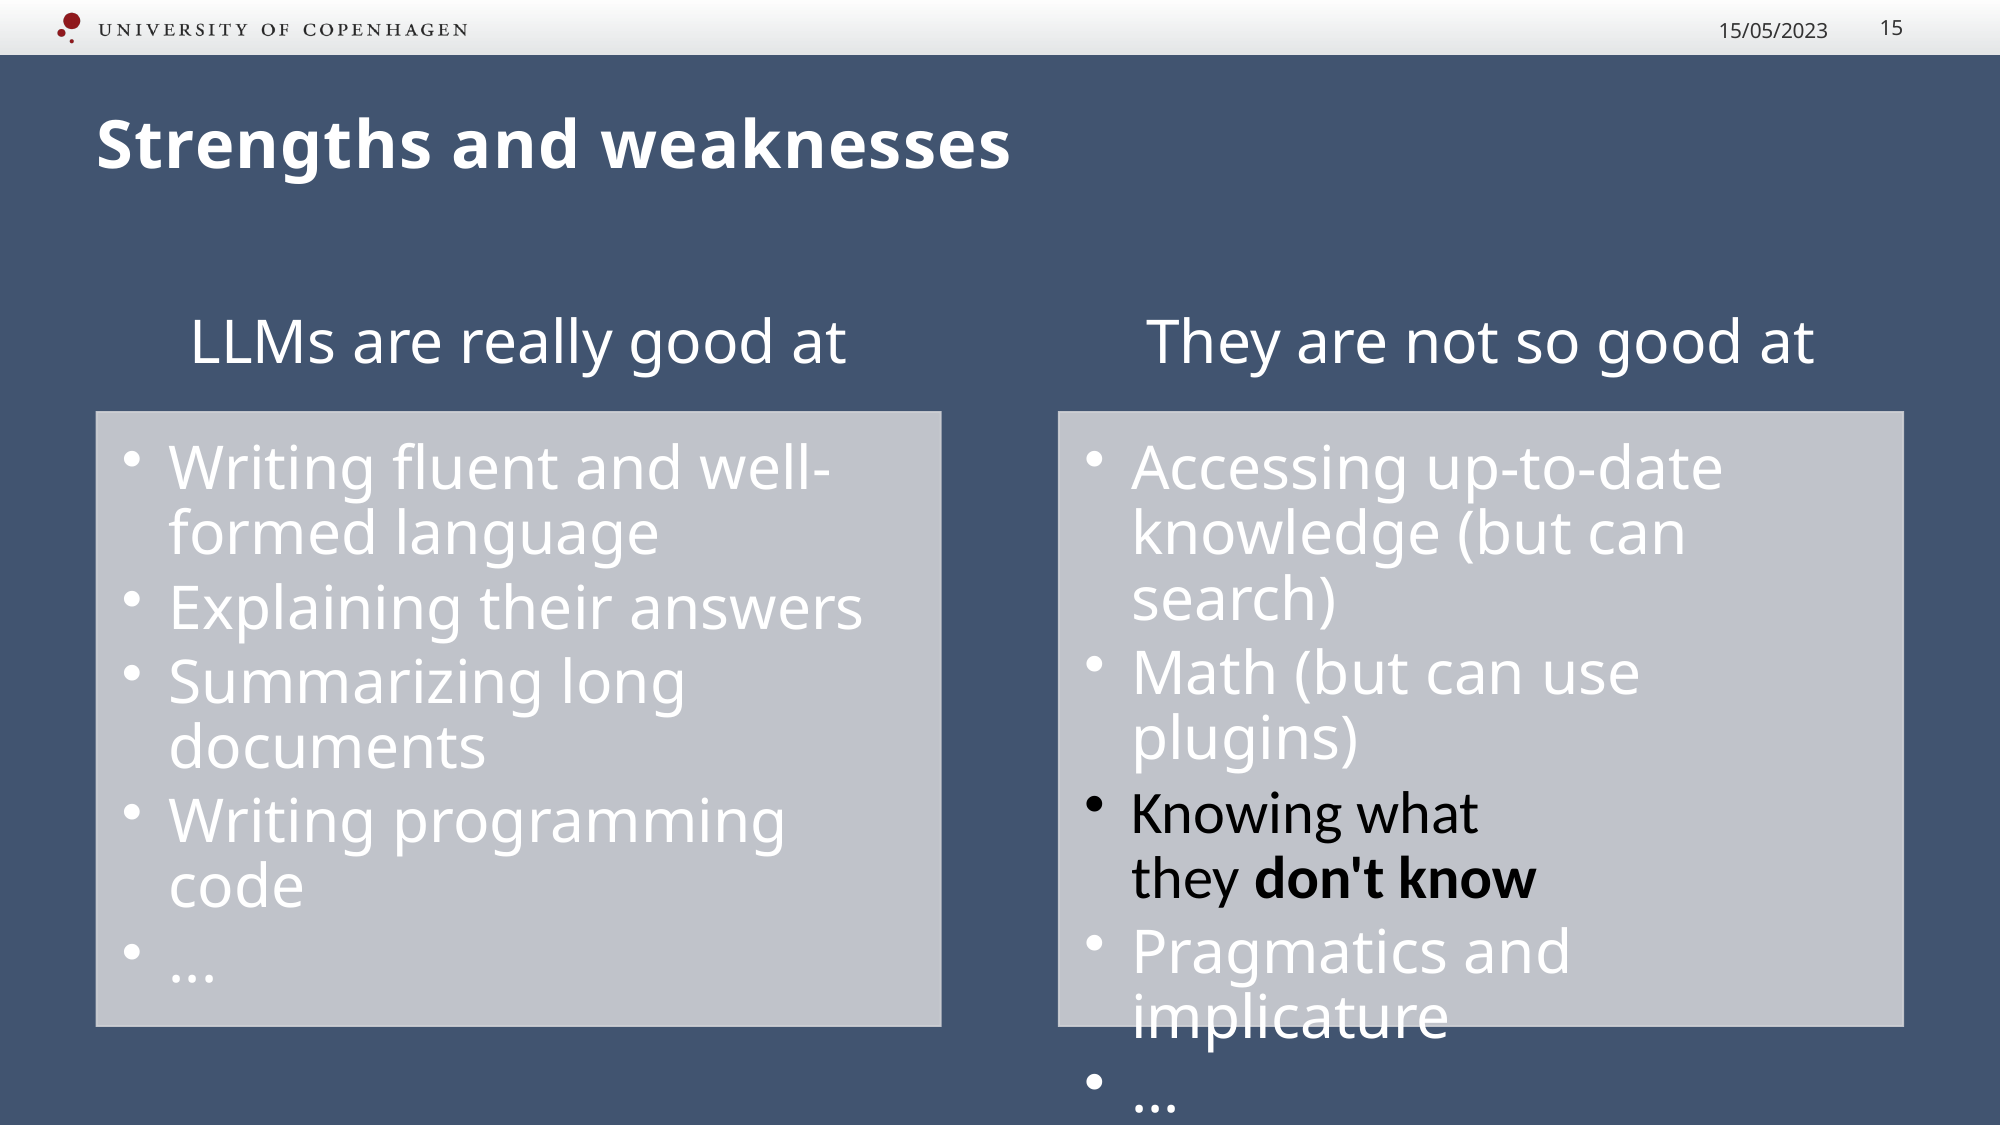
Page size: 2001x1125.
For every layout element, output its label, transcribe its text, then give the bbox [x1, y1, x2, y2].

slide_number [1694, 14, 1829, 43]
slide_number 15 [1840, 14, 1904, 43]
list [96, 267, 1904, 1034]
title Strengths and weaknesses [96, 101, 1904, 244]
picture [92, 15, 475, 42]
